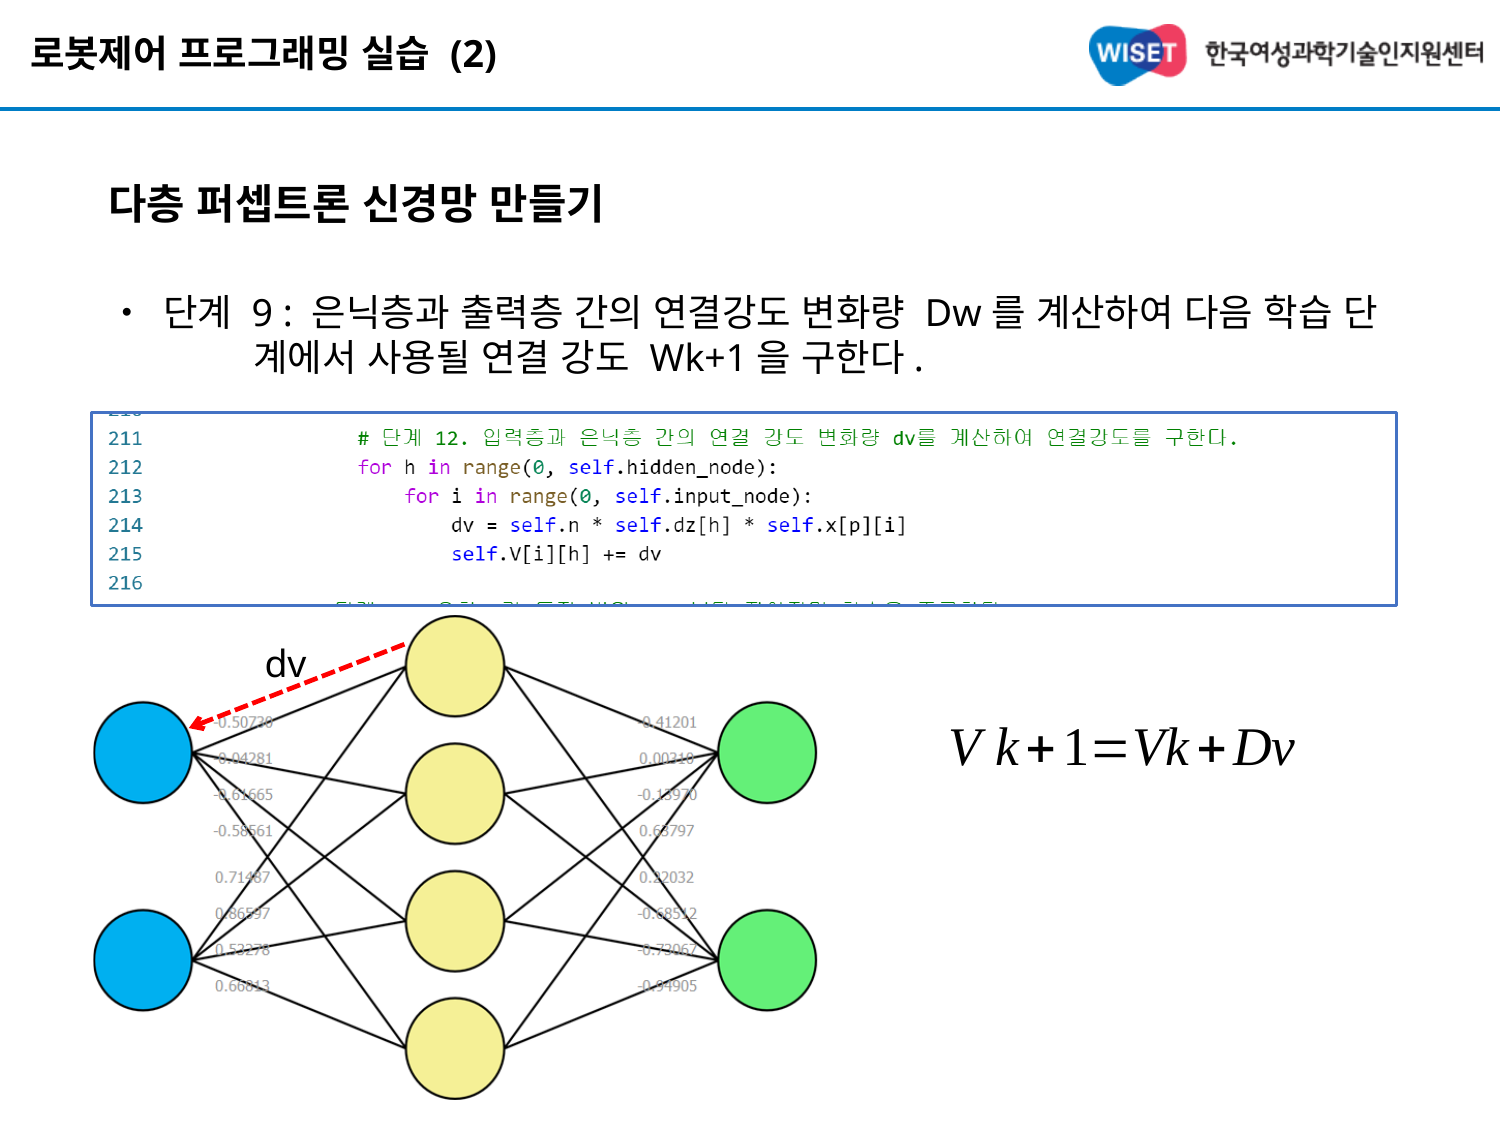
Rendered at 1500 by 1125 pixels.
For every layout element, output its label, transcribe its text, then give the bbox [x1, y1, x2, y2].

picture [93, 414, 1395, 604]
picture [93, 615, 844, 1100]
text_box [188, 644, 405, 729]
picture [1089, 24, 1485, 86]
title 로봇제어 프로그래밍 실습 (2) [15, 24, 1067, 86]
text_box • 단계 9 : 은닉층과 출력층 간의 연결강도 변화량 Dw를 계산하여 다음 학습 단 계에서 사용될 연결 강도 Wk+1을 구한다. . [93, 236, 1500, 477]
text_box 다층 퍼셉트론 신경망 만들기 [93, 170, 1091, 236]
